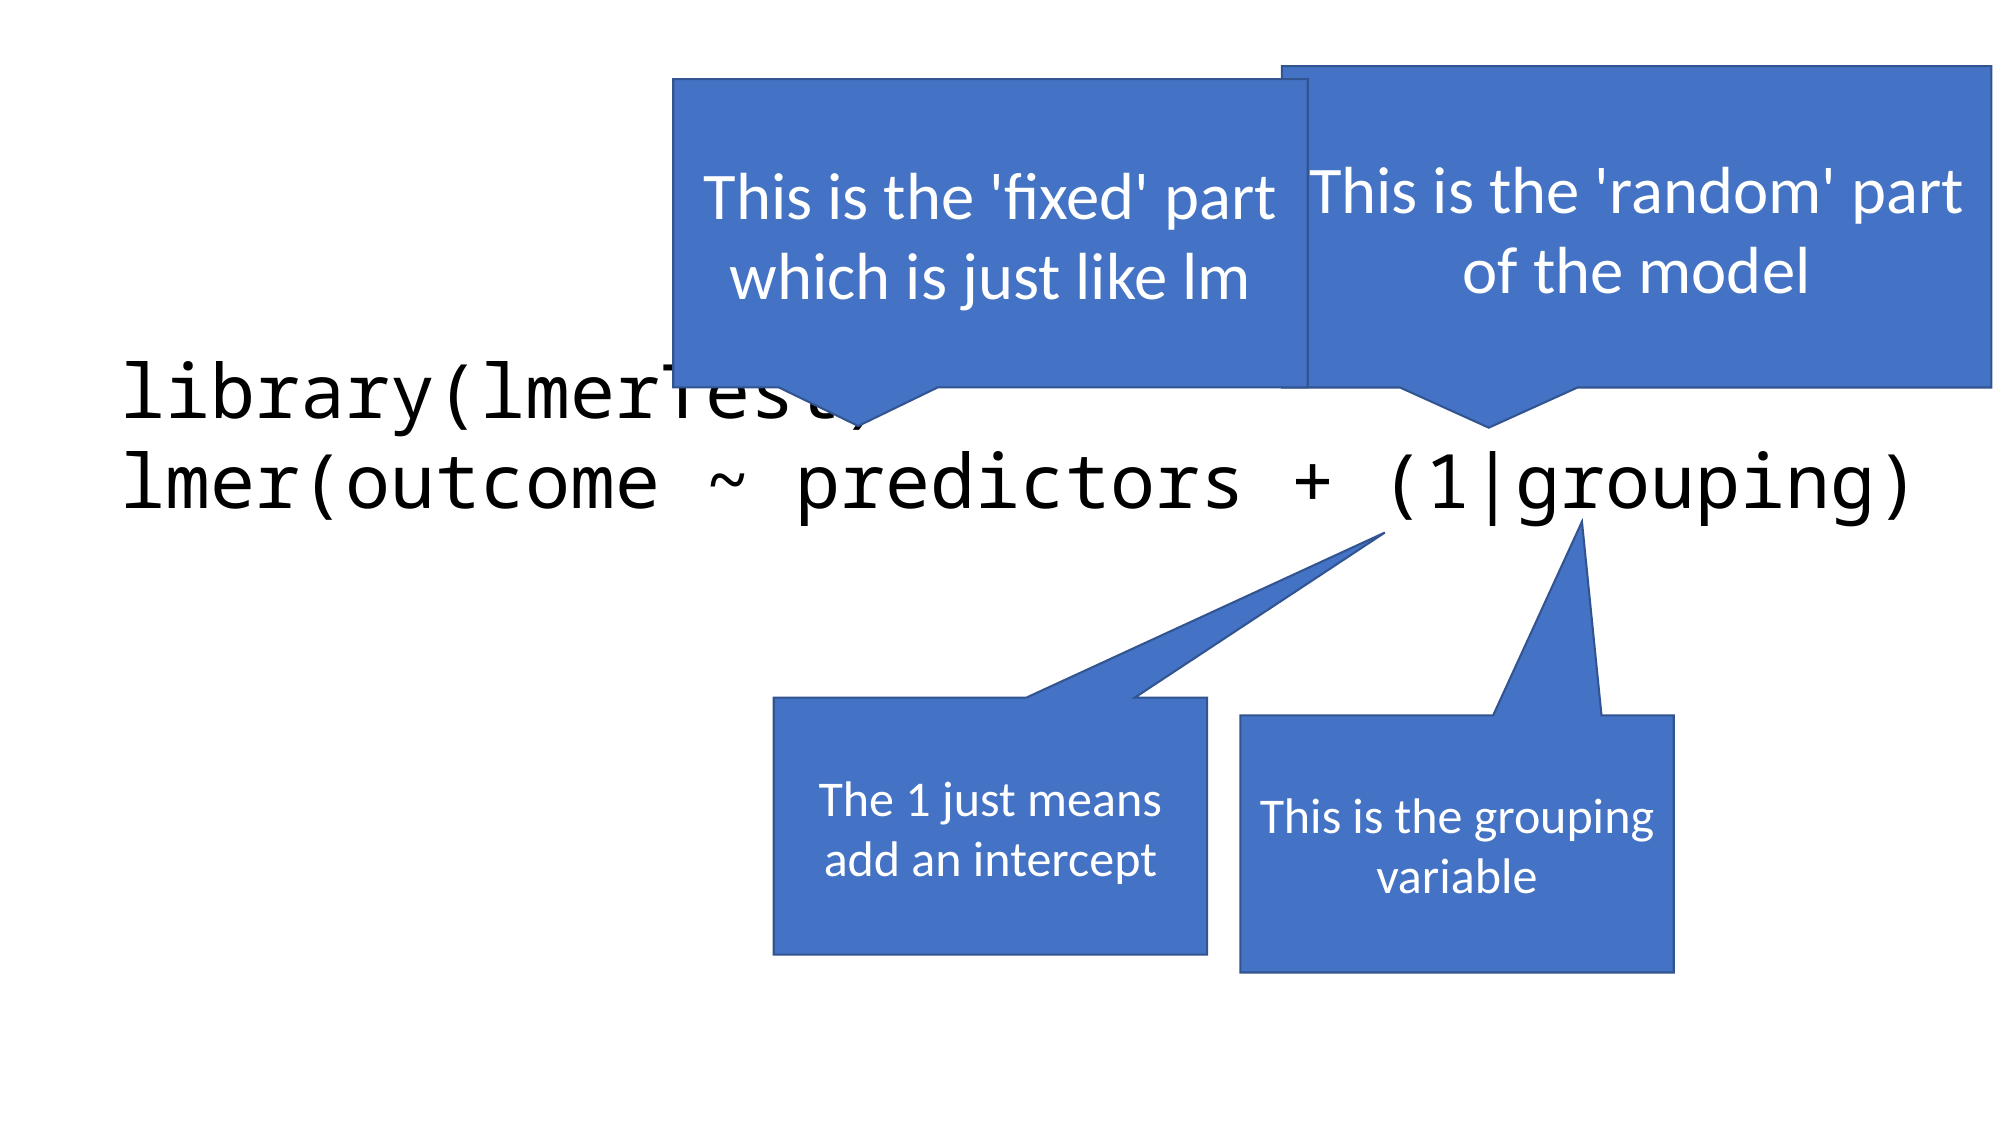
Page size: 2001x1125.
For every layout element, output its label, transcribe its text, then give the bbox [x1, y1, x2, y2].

text_box This is the 'random' part of the model [1280, 65, 1993, 429]
text_box This is the 'fixed' part which is just like lm [672, 78, 1309, 428]
text_box The 1 just means add an intercept [772, 531, 1386, 956]
text_box library(lmerTest) lmer(outcome ~ predictors + (1|grouping) [105, 335, 1936, 531]
text_box This is the grouping variable [1239, 517, 1675, 974]
